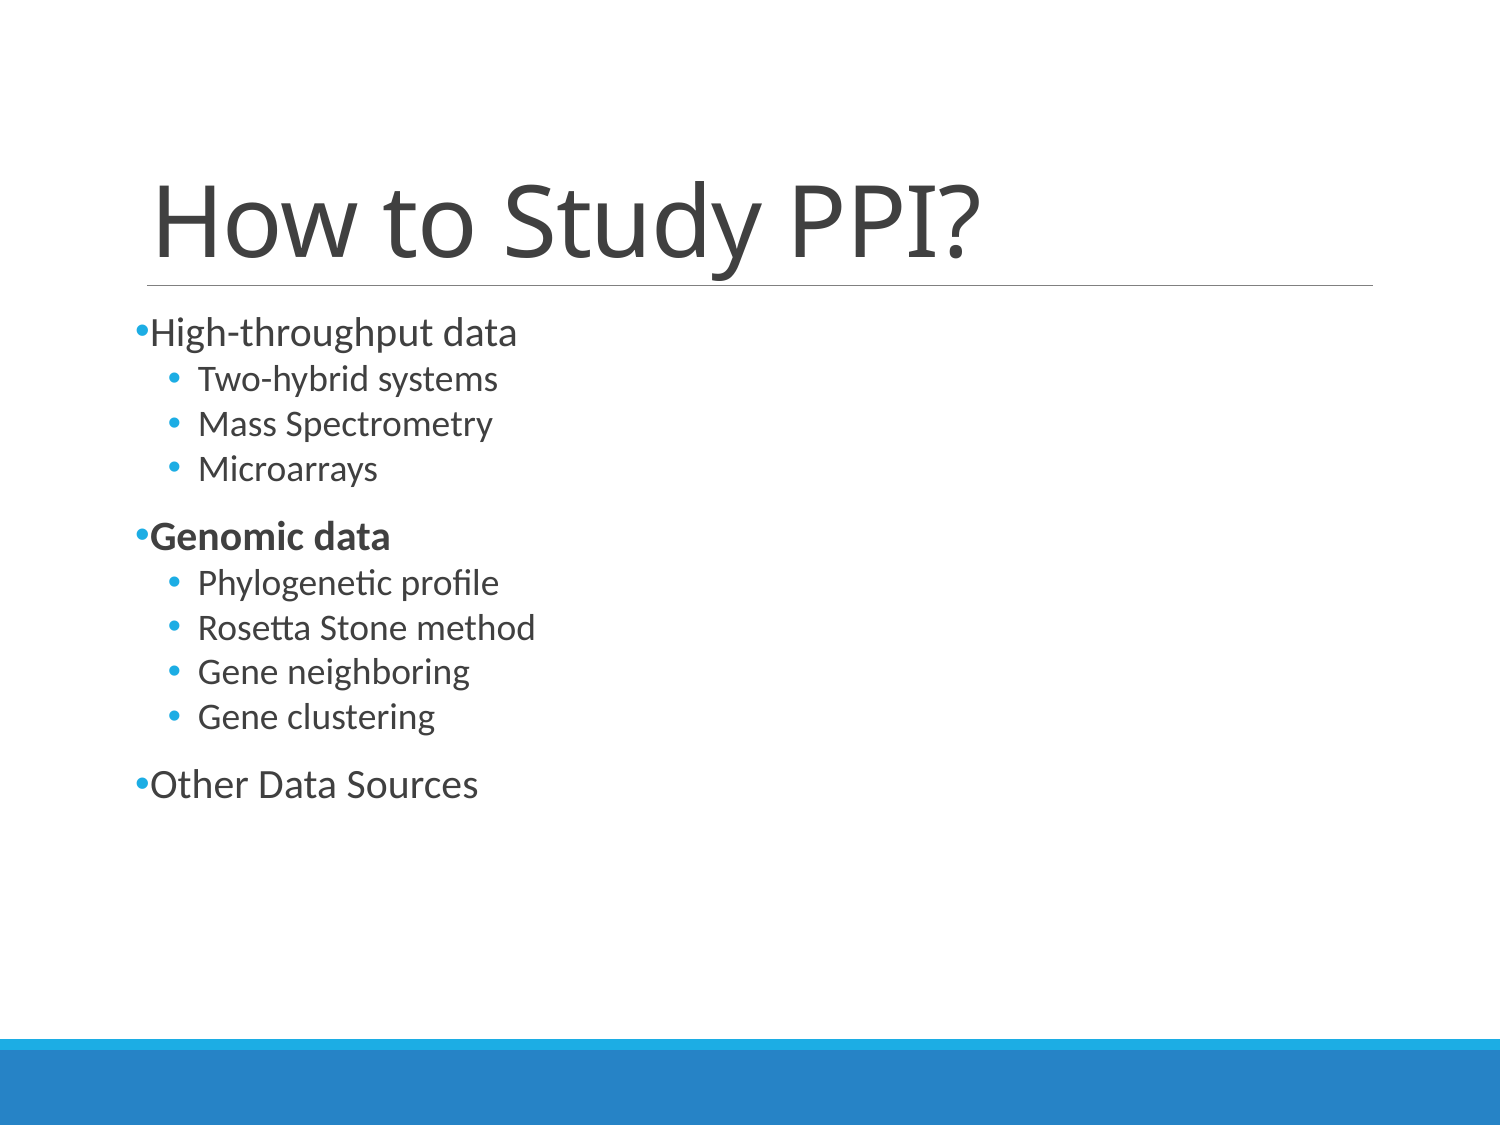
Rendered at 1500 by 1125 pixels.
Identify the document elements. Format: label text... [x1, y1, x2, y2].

title How to Study PPI? [135, 47, 1373, 285]
list High-throughput data Two-hybrid systems Mass Spectrometry Microarrays Genomic data Phylogenetic profile Rosetta Stone method Gene neighboring Gene clustering Other Data Sources [135, 302, 1373, 963]
